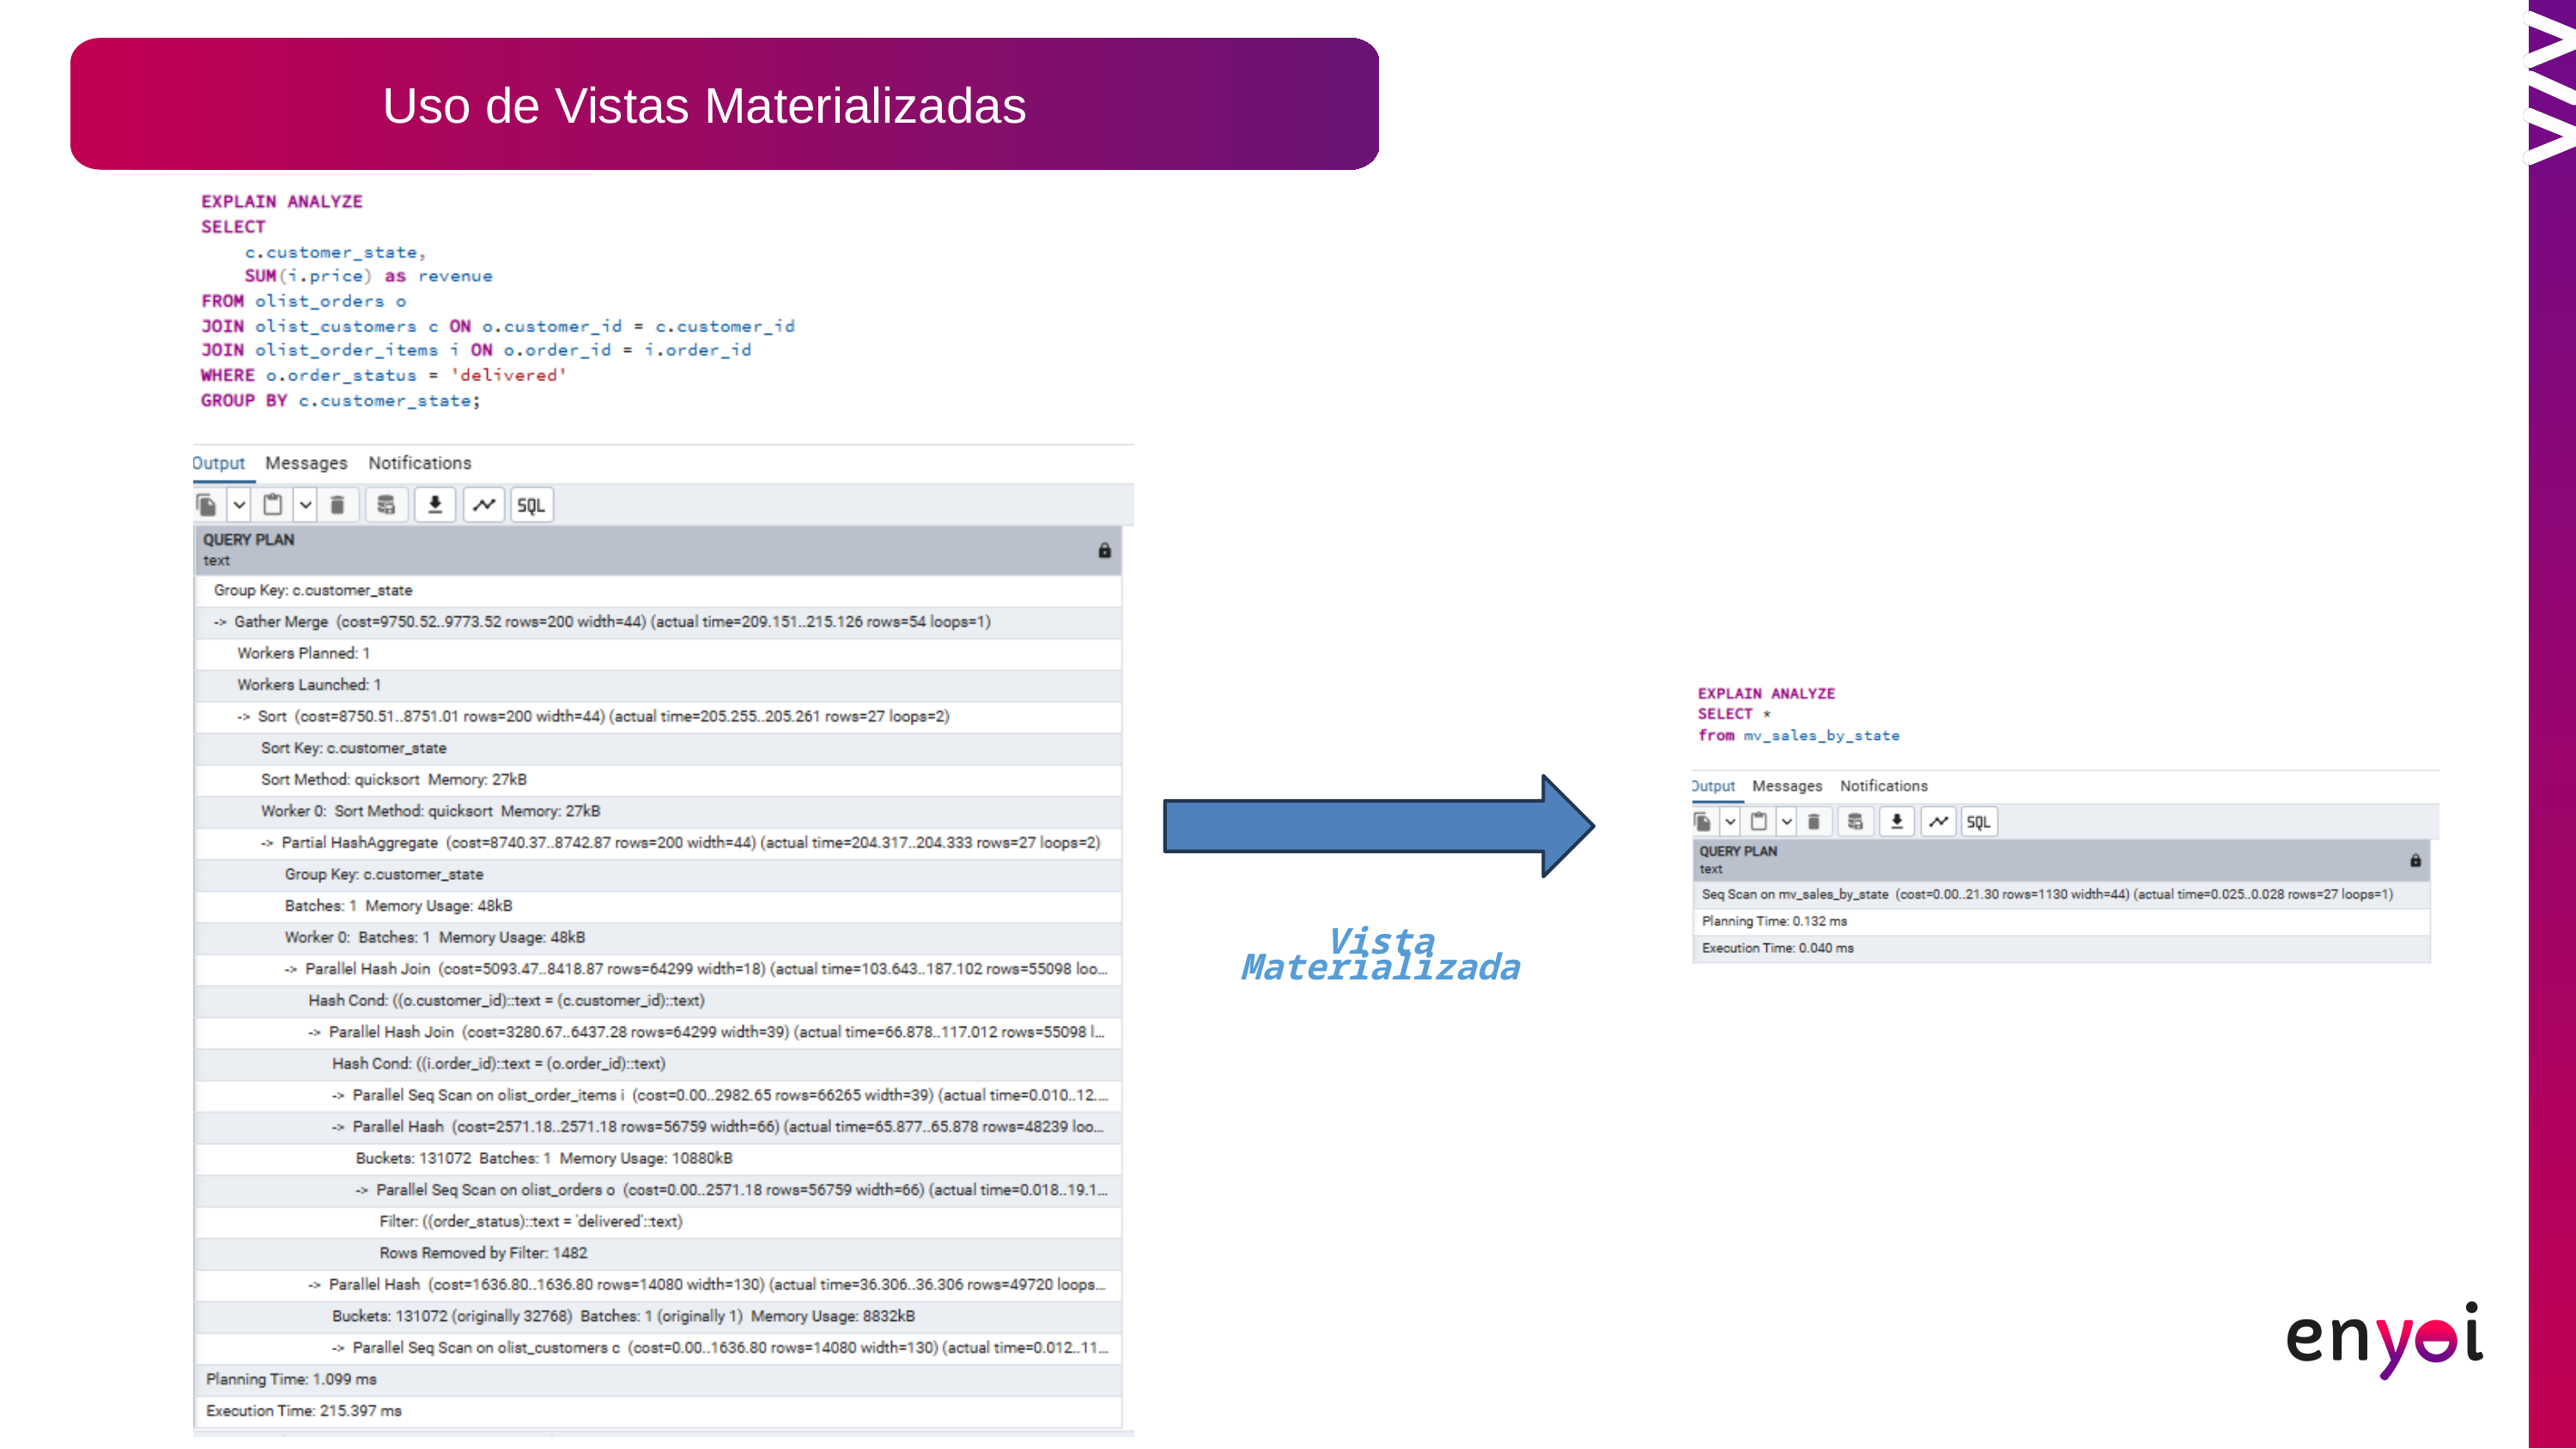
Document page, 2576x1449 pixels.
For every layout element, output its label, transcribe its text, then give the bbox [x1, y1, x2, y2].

text_box [1163, 773, 1596, 879]
text_box Vista Materializada [1197, 929, 1562, 993]
text_box [2287, 1301, 2483, 1380]
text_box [2520, 0, 2576, 1449]
picture [1692, 670, 2439, 974]
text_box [70, 37, 1380, 215]
picture [193, 185, 1135, 1437]
